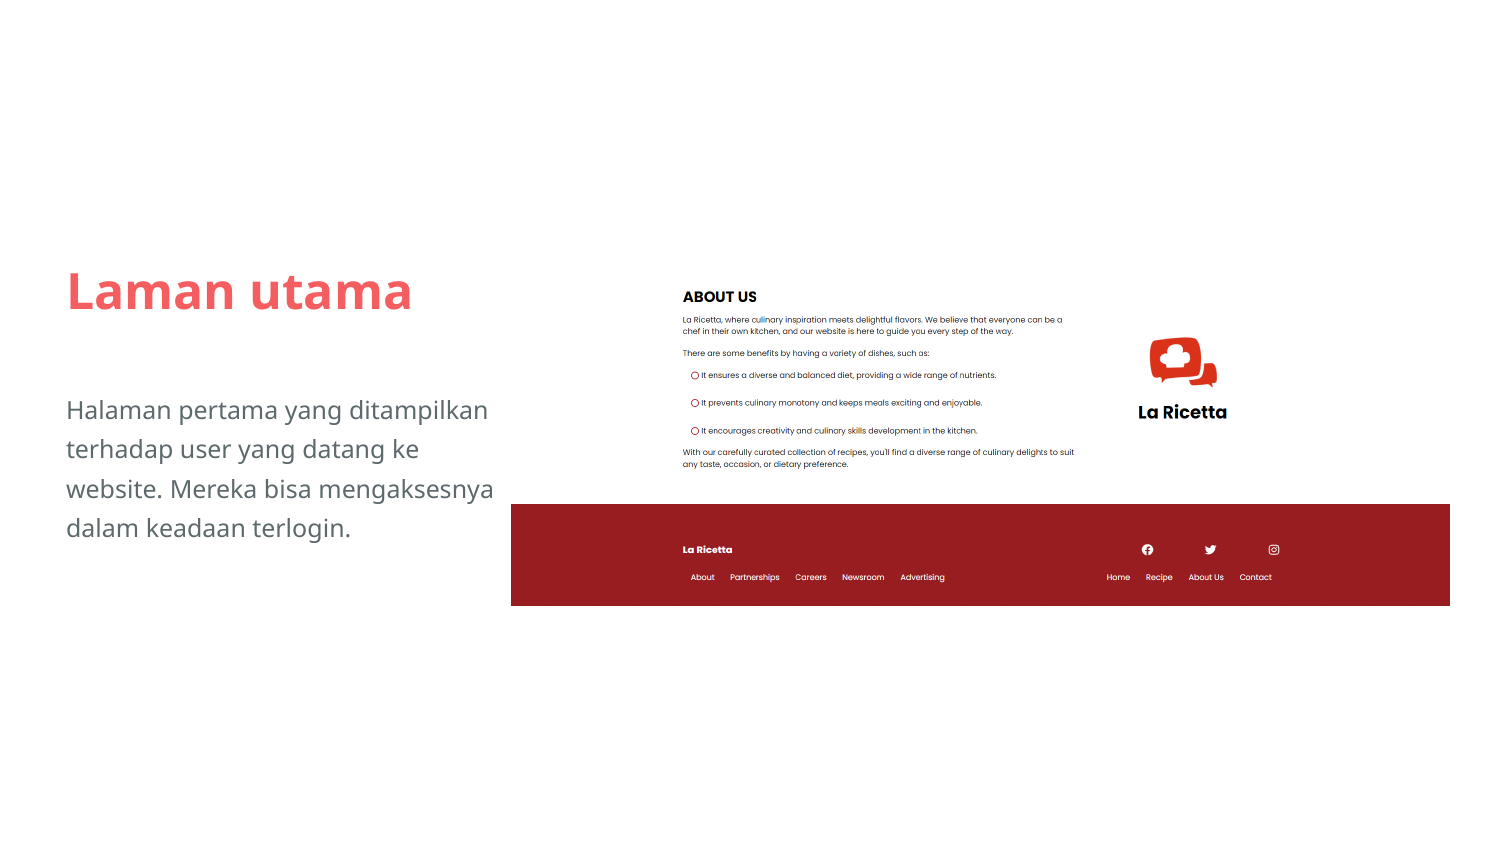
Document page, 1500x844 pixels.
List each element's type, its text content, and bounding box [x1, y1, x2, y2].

list Halaman pertama yang ditampilkan terhadap user yang datang ke website. Mereka bisa mengaksesnya dalam keadaan terlogin. [51, 373, 512, 710]
title Laman utama [51, 215, 512, 340]
picture [511, 271, 1451, 606]
